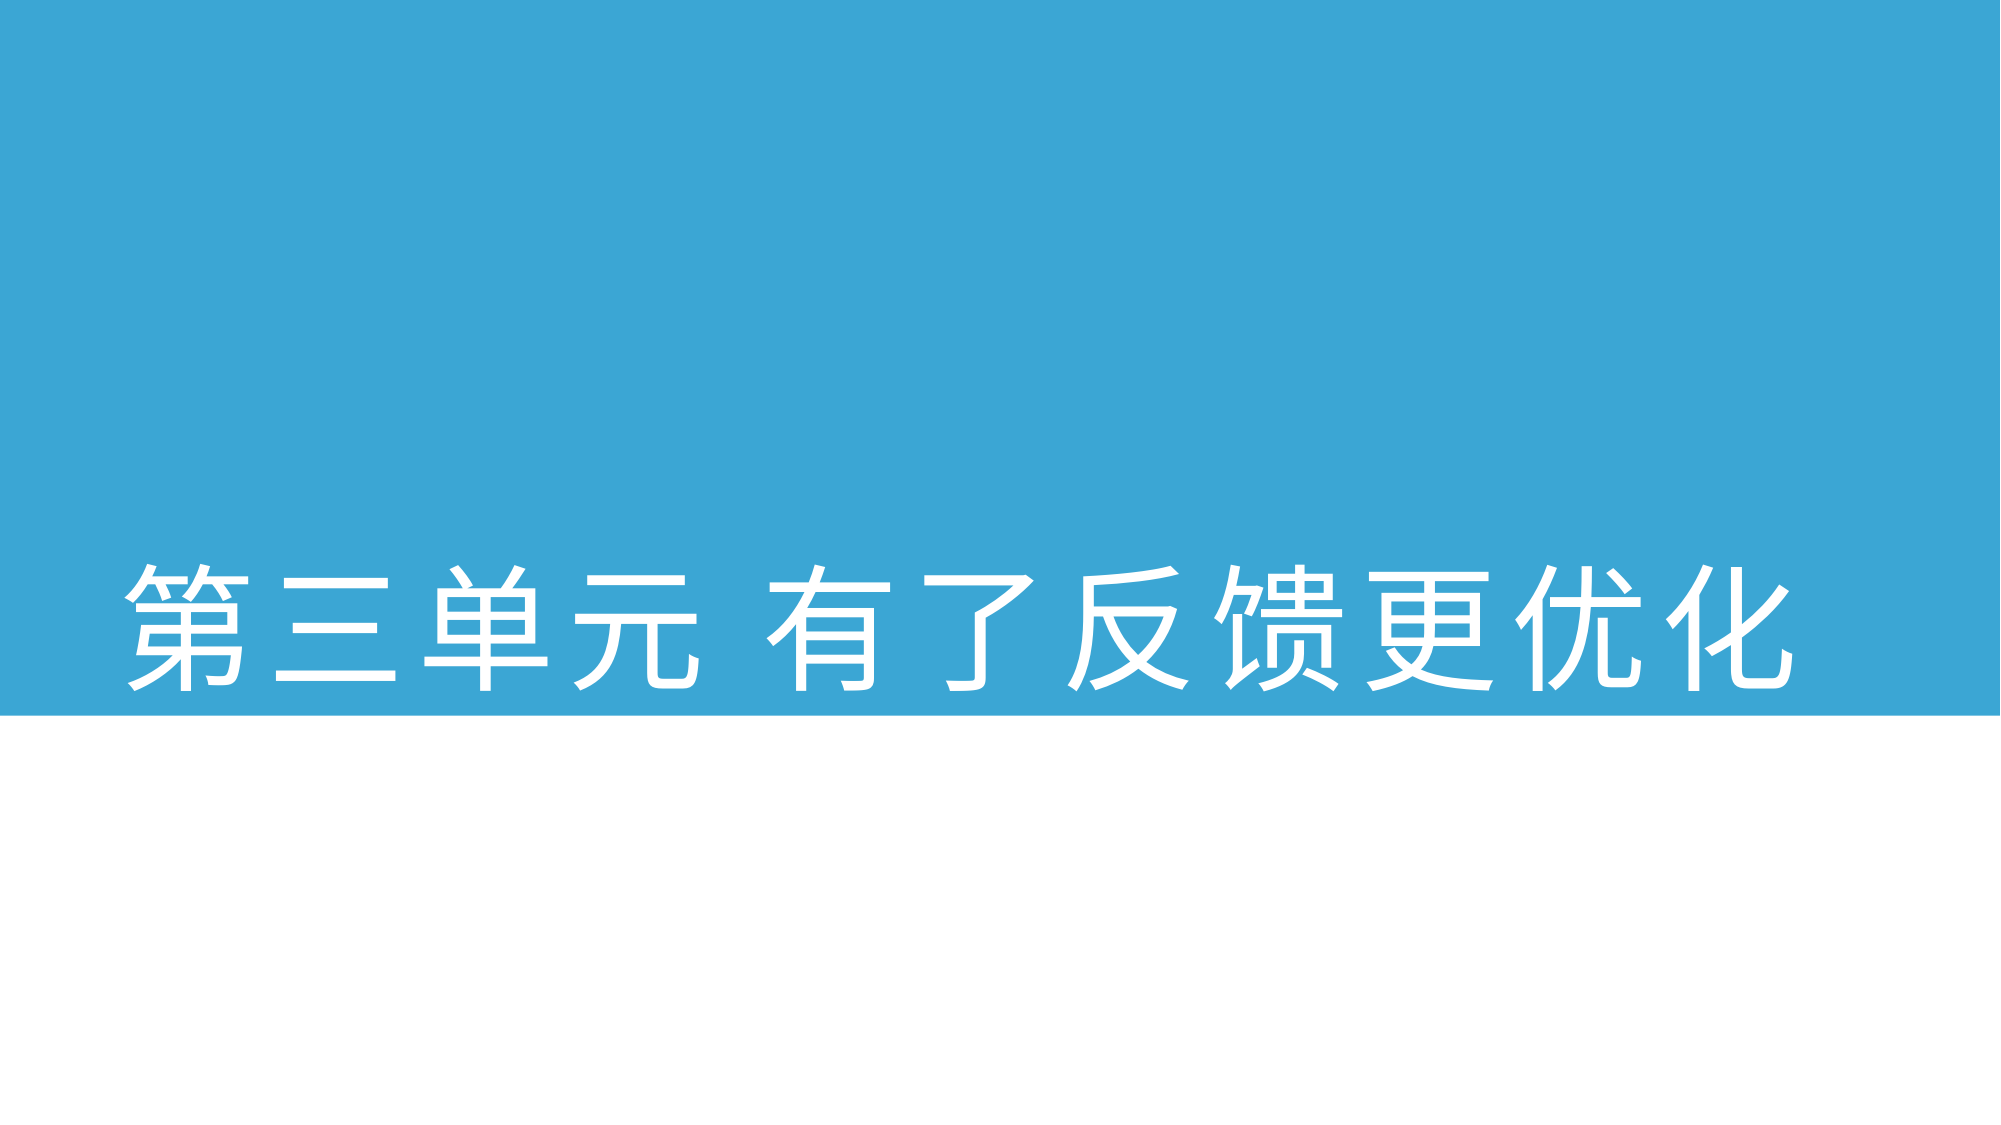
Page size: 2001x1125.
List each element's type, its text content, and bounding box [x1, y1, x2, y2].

text_box 第三单元 有了反馈更优化 [103, 502, 1814, 716]
text_box [0, 0, 2000, 717]
